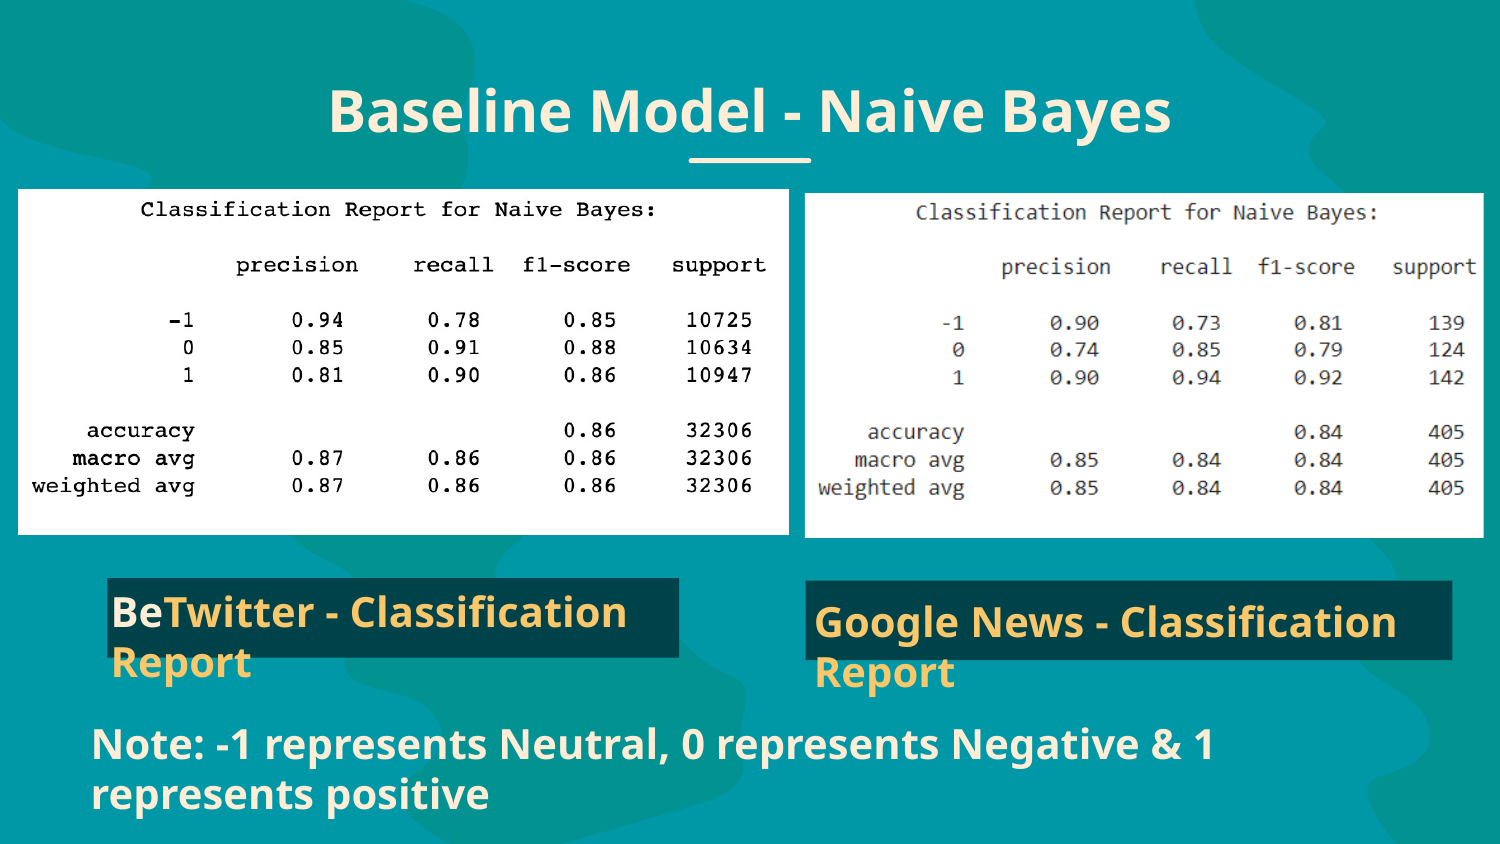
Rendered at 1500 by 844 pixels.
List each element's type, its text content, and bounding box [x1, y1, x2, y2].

picture [17, 189, 789, 535]
picture [804, 192, 1484, 538]
title Baseline Model - Naive Bayes [6, 58, 1494, 153]
title BeTwitter - Classification Report [95, 571, 711, 681]
title Google News - Classification Report [799, 580, 1460, 661]
text_box [688, 158, 812, 164]
title Note: -1 represents Neutral, 0 represents Negative & 1 represents positive [75, 702, 1294, 813]
